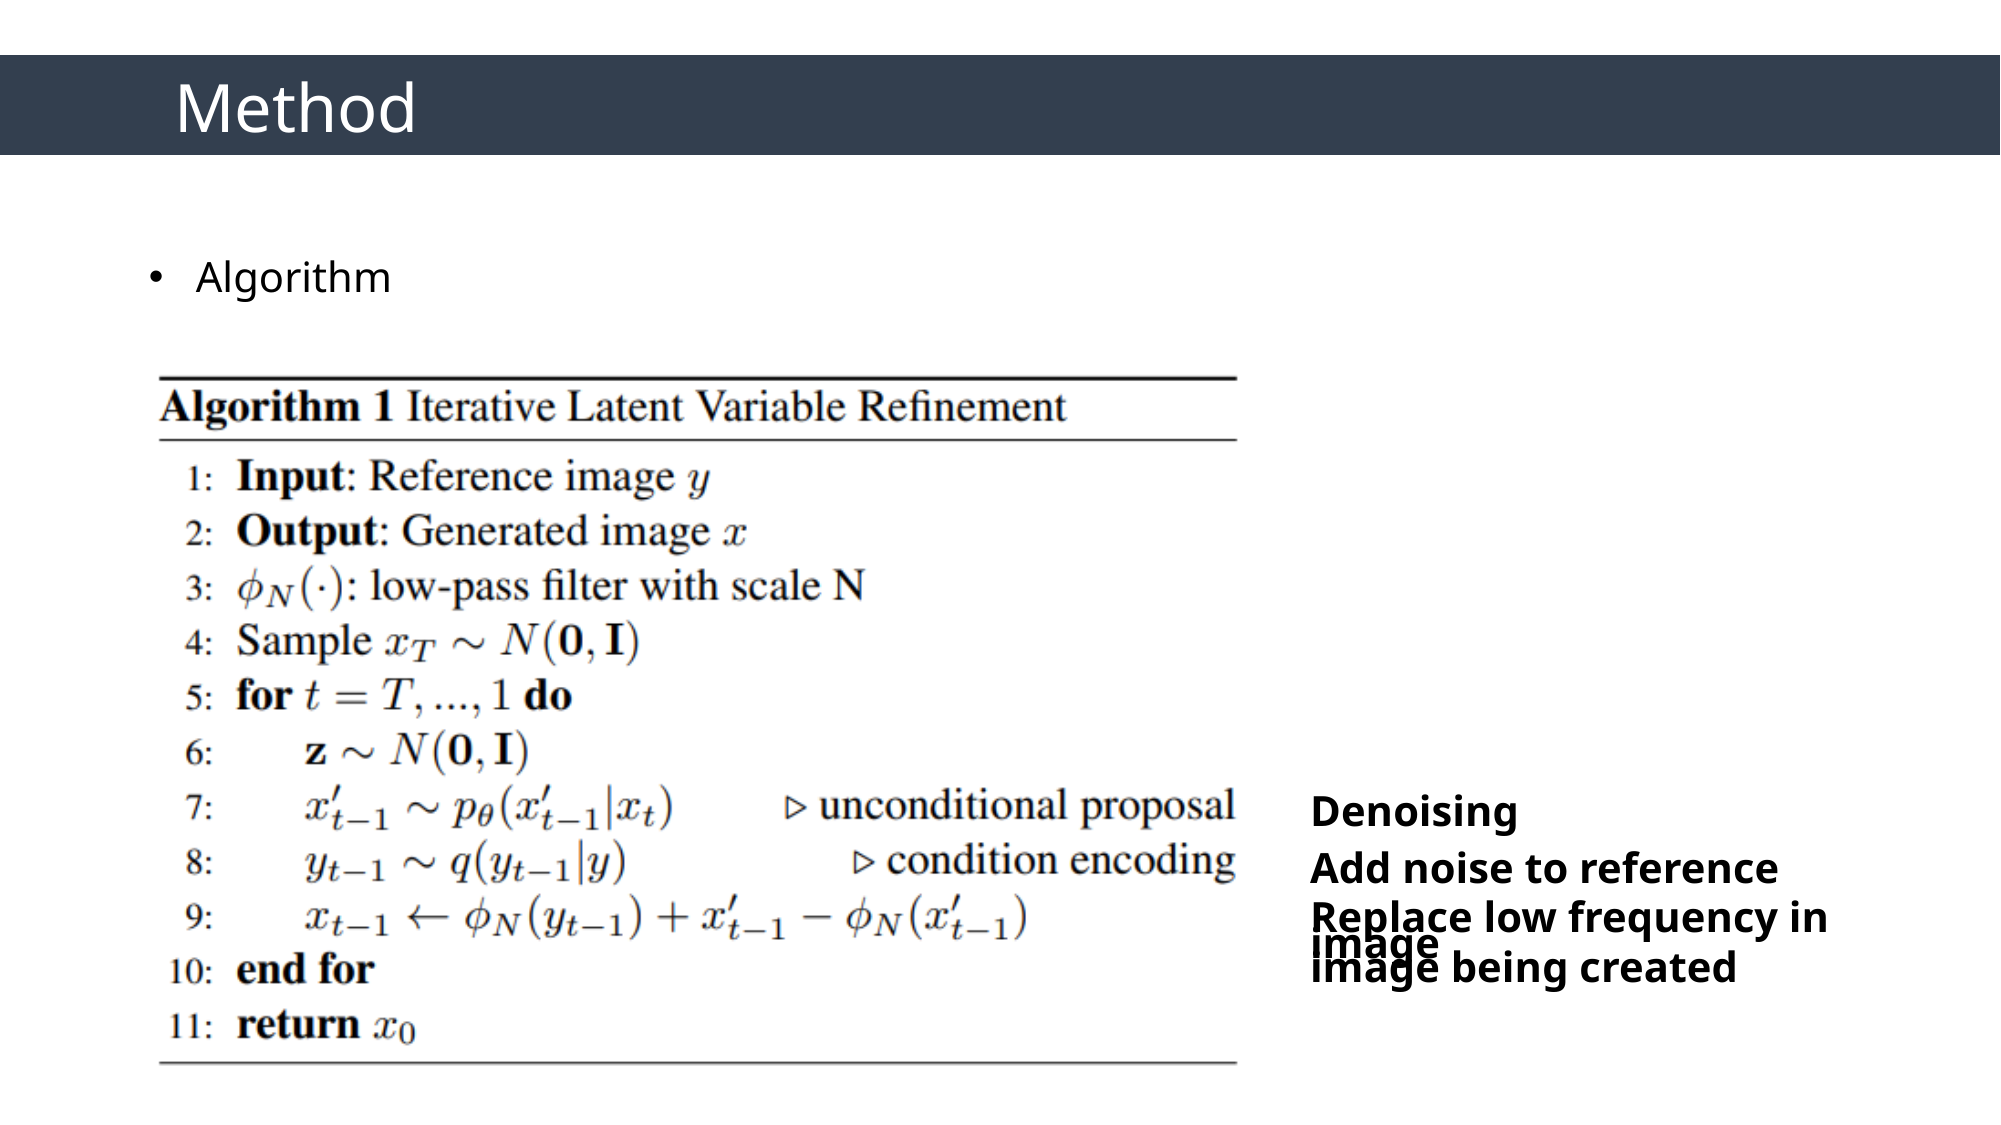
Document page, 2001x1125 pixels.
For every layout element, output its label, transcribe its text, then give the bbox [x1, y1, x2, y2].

text_box Denoising [1296, 752, 1762, 809]
text_box [1708, 55, 2000, 155]
text_box Add noise to reference image [1296, 809, 1932, 883]
text_box Method [159, 10, 1708, 155]
text_box Algorithm [134, 218, 1866, 308]
picture [134, 350, 1296, 1095]
text_box [0, 55, 159, 155]
text_box Replace low frequency in image being created [1296, 883, 1948, 999]
